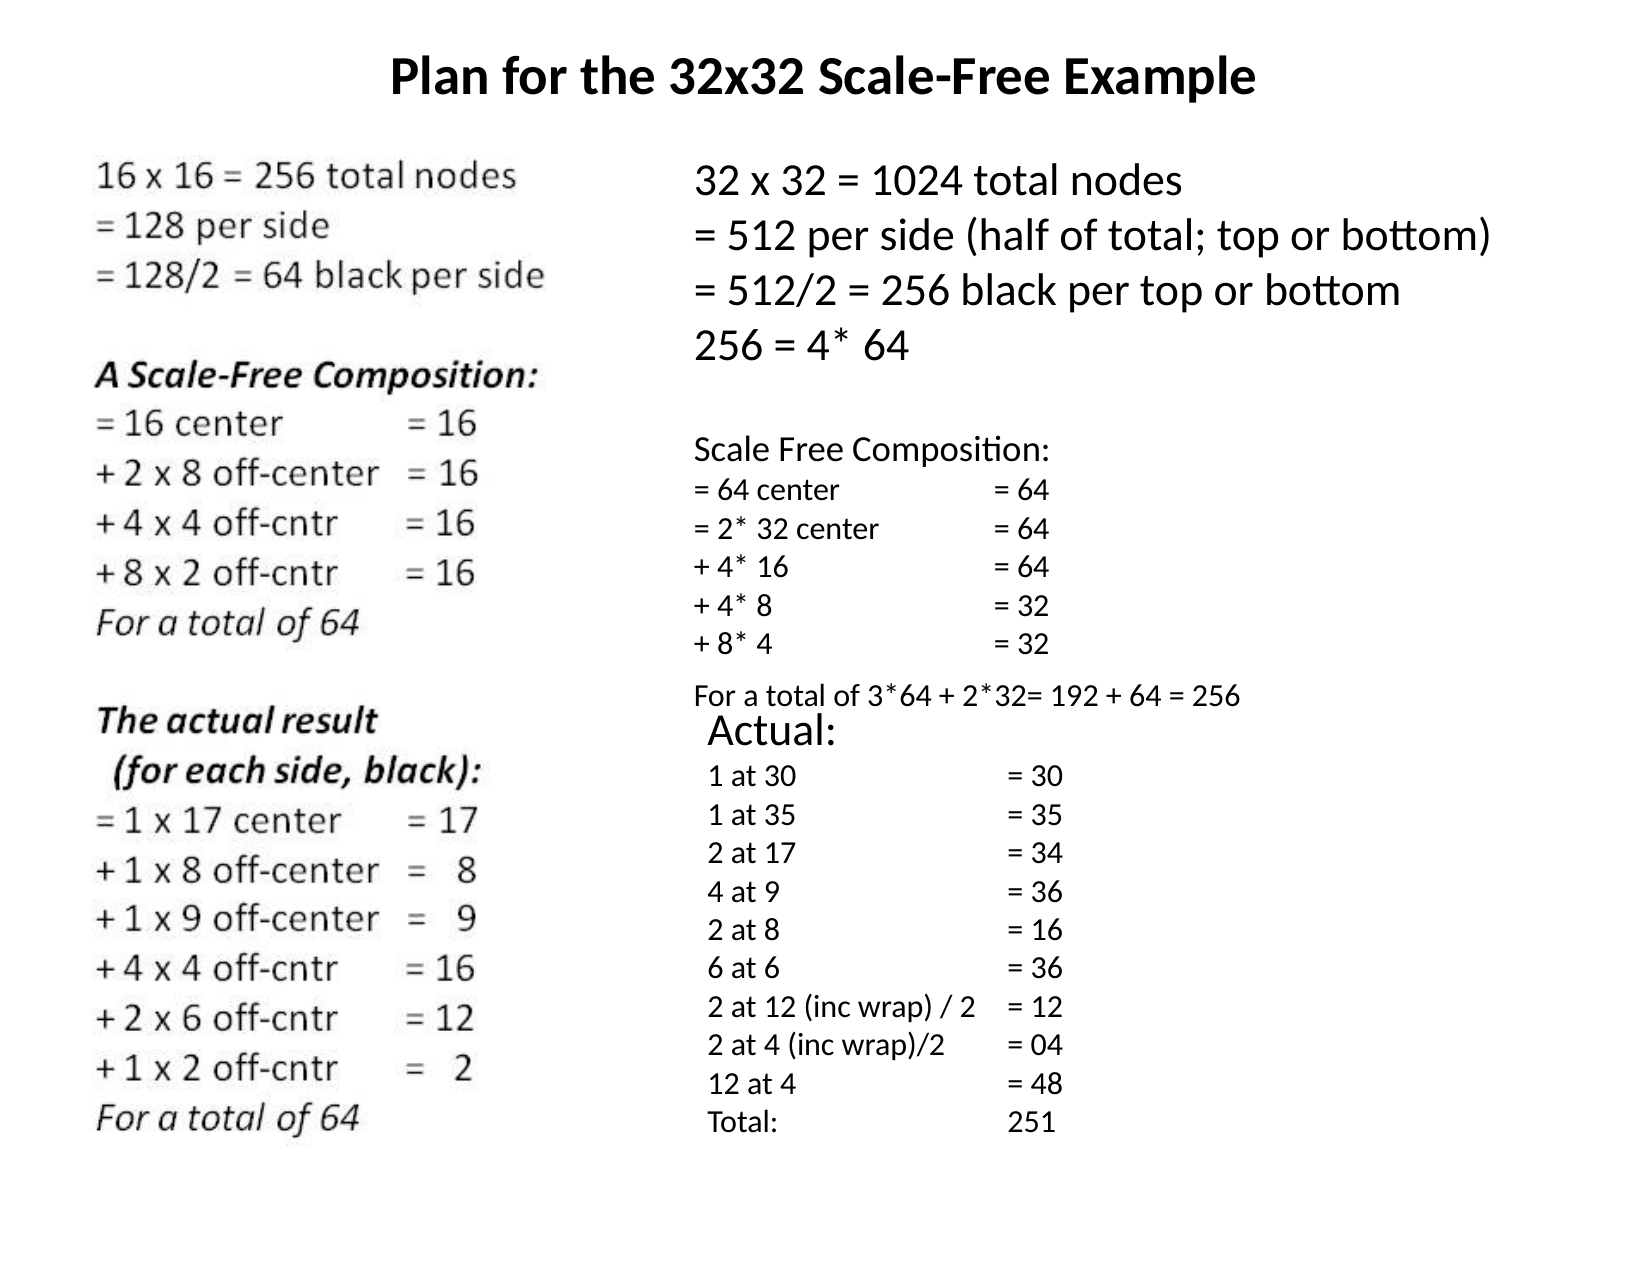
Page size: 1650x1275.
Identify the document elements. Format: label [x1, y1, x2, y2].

picture [40, 128, 615, 1147]
text_box [375, 32, 1508, 1185]
